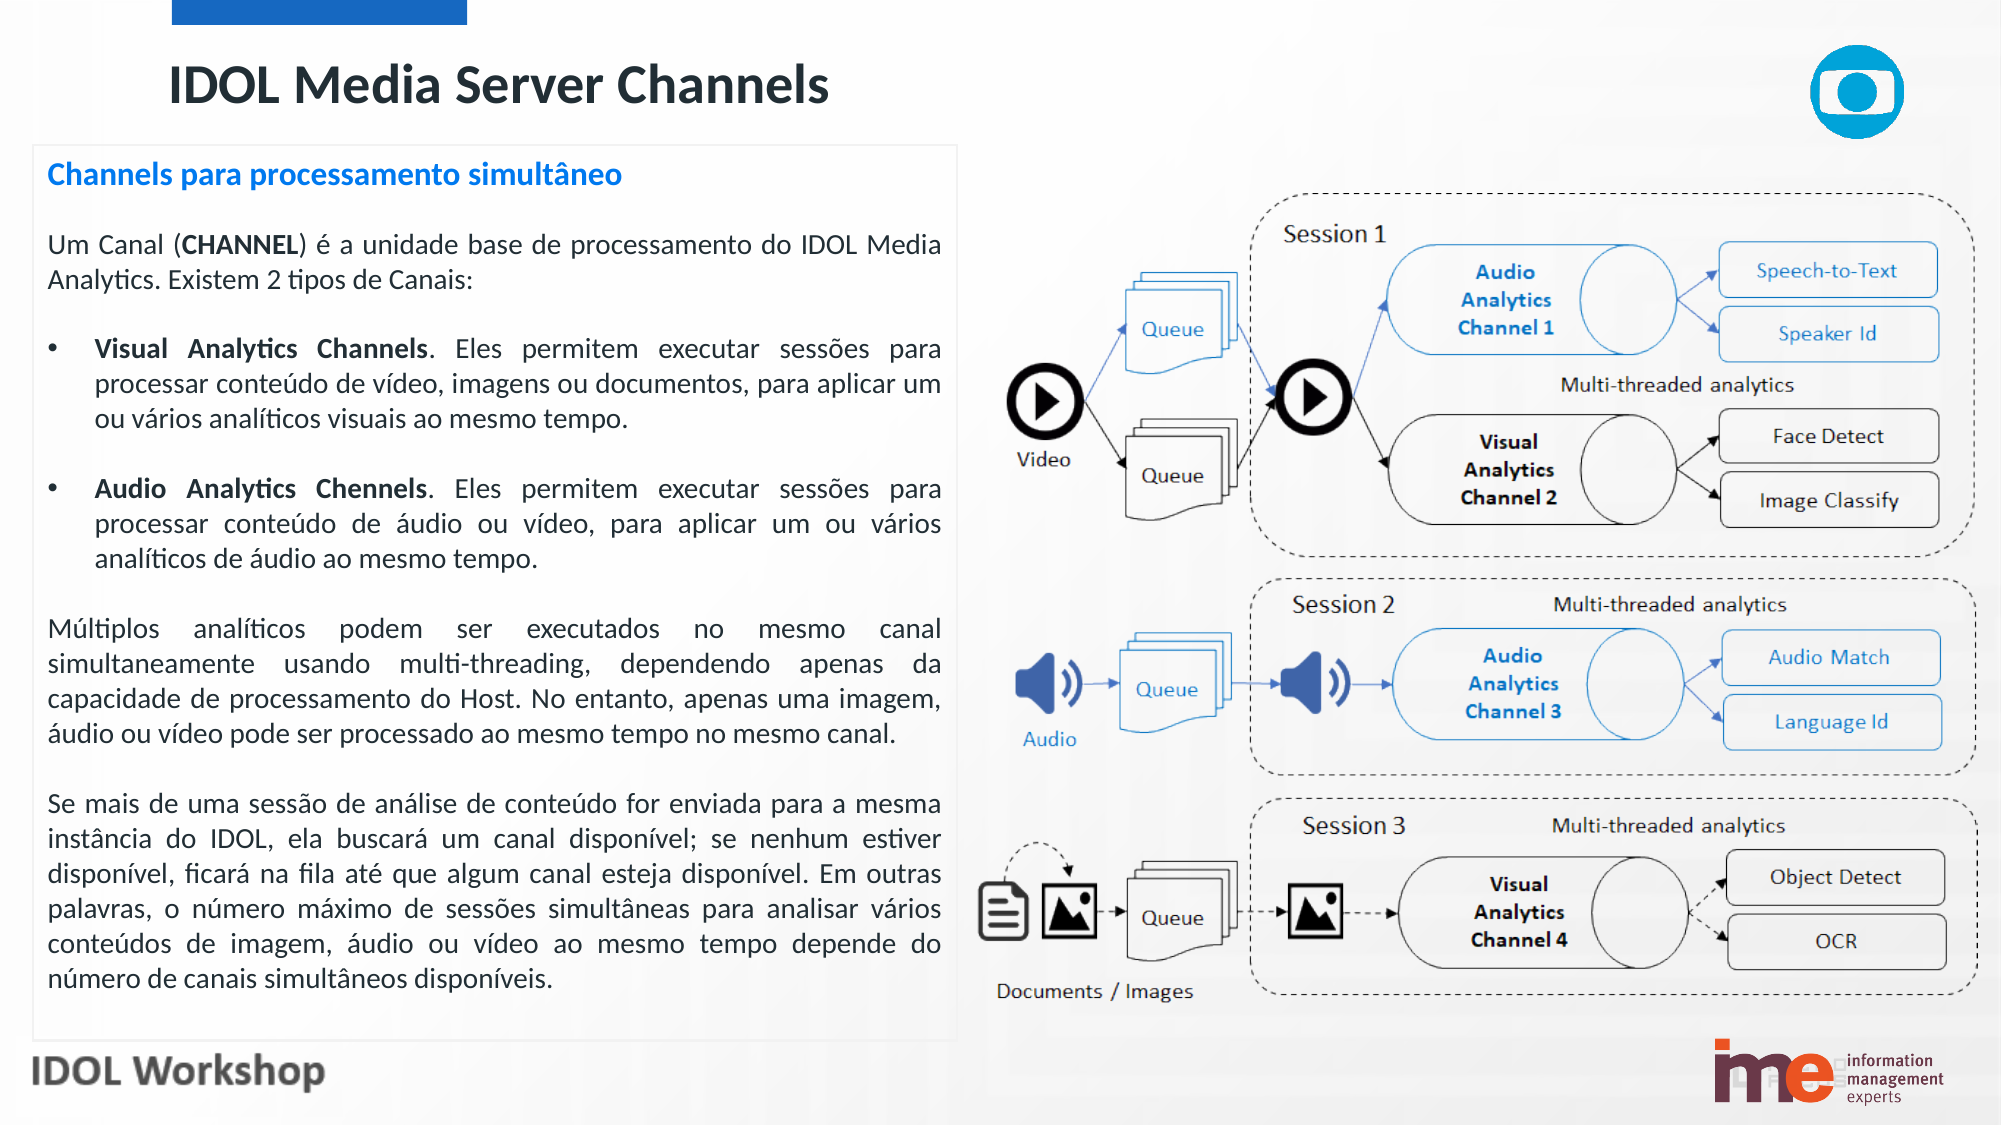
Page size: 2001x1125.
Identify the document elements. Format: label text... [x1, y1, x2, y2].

text_box Channels para processamento simultâneo Um Canal (CHANNEL) é a unidade base de processamento do IDOL Media Analytics. Existem 2 tipos de Canais: Visual Analytics Channels. Eles permitem executar sessões para processar conteúdo de vídeo, imagens ou documentos, para aplicar um ou vários analíticos visuais ao mesmo tempo. Audio Analytics Chennels. Eles permitem executar sessões para processar conteúdo de áudio ou vídeo, para aplicar um ou vários analíticos de áudio ao mesmo tempo. Múltiplos analíticos podem ser executados no mesmo canal simultaneamente usando multi-threading, dependendo apenas da capacidade de processamento do Host. No entanto, apenas uma imagem, áudio ou vídeo pode ser processado ao mesmo tempo no mesmo canal. Se mais de uma sessão de análise de conteúdo for enviada para a mesma instância do IDOL, ela buscará um canal disponível; se nenhum estiver disponível, ficará na fila até que algum canal esteja disponível. Em outras palavras, o número máximo de sessões simultâneas para analisar vários conteúdos de imagem, áudio ou vídeo ao mesmo tempo depende do número de canais simultâneos disponíveis. [32, 144, 958, 1042]
picture [16, 1036, 352, 1117]
picture [1713, 1036, 1947, 1108]
picture [973, 193, 1978, 1019]
title IDOL Media Server Channels [153, 48, 1338, 124]
picture [1789, 37, 1925, 146]
